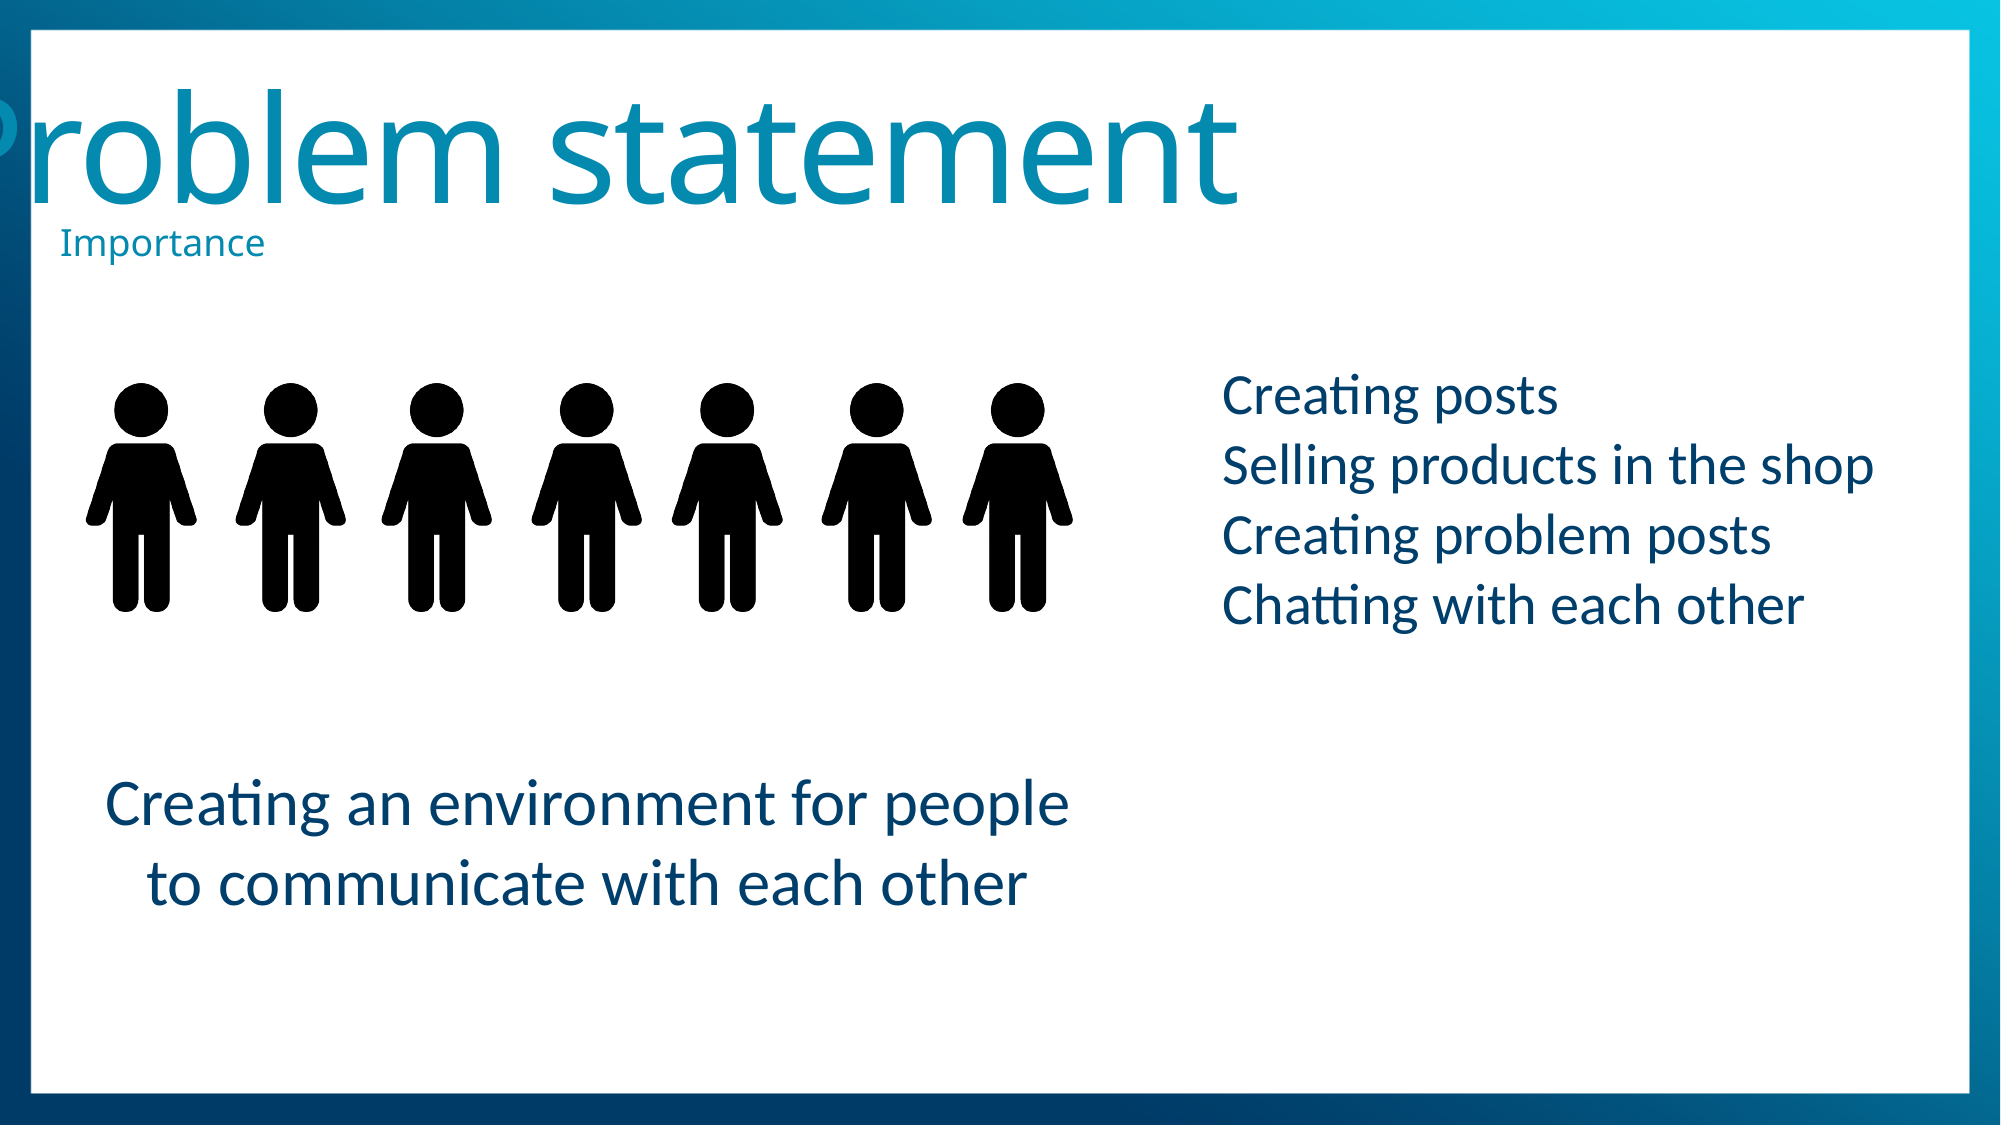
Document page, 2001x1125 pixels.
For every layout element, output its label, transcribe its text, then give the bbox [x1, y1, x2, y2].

text_box Creating posts Selling products in the shop Creating problem posts Chatting with each other [1208, 348, 1947, 644]
text_box Problem statement [0, 46, 1256, 241]
picture [0, 0, 2001, 1125]
text_box Creating an environment for people to communicate with each other [90, 751, 1087, 927]
text_box Importance [45, 211, 281, 272]
